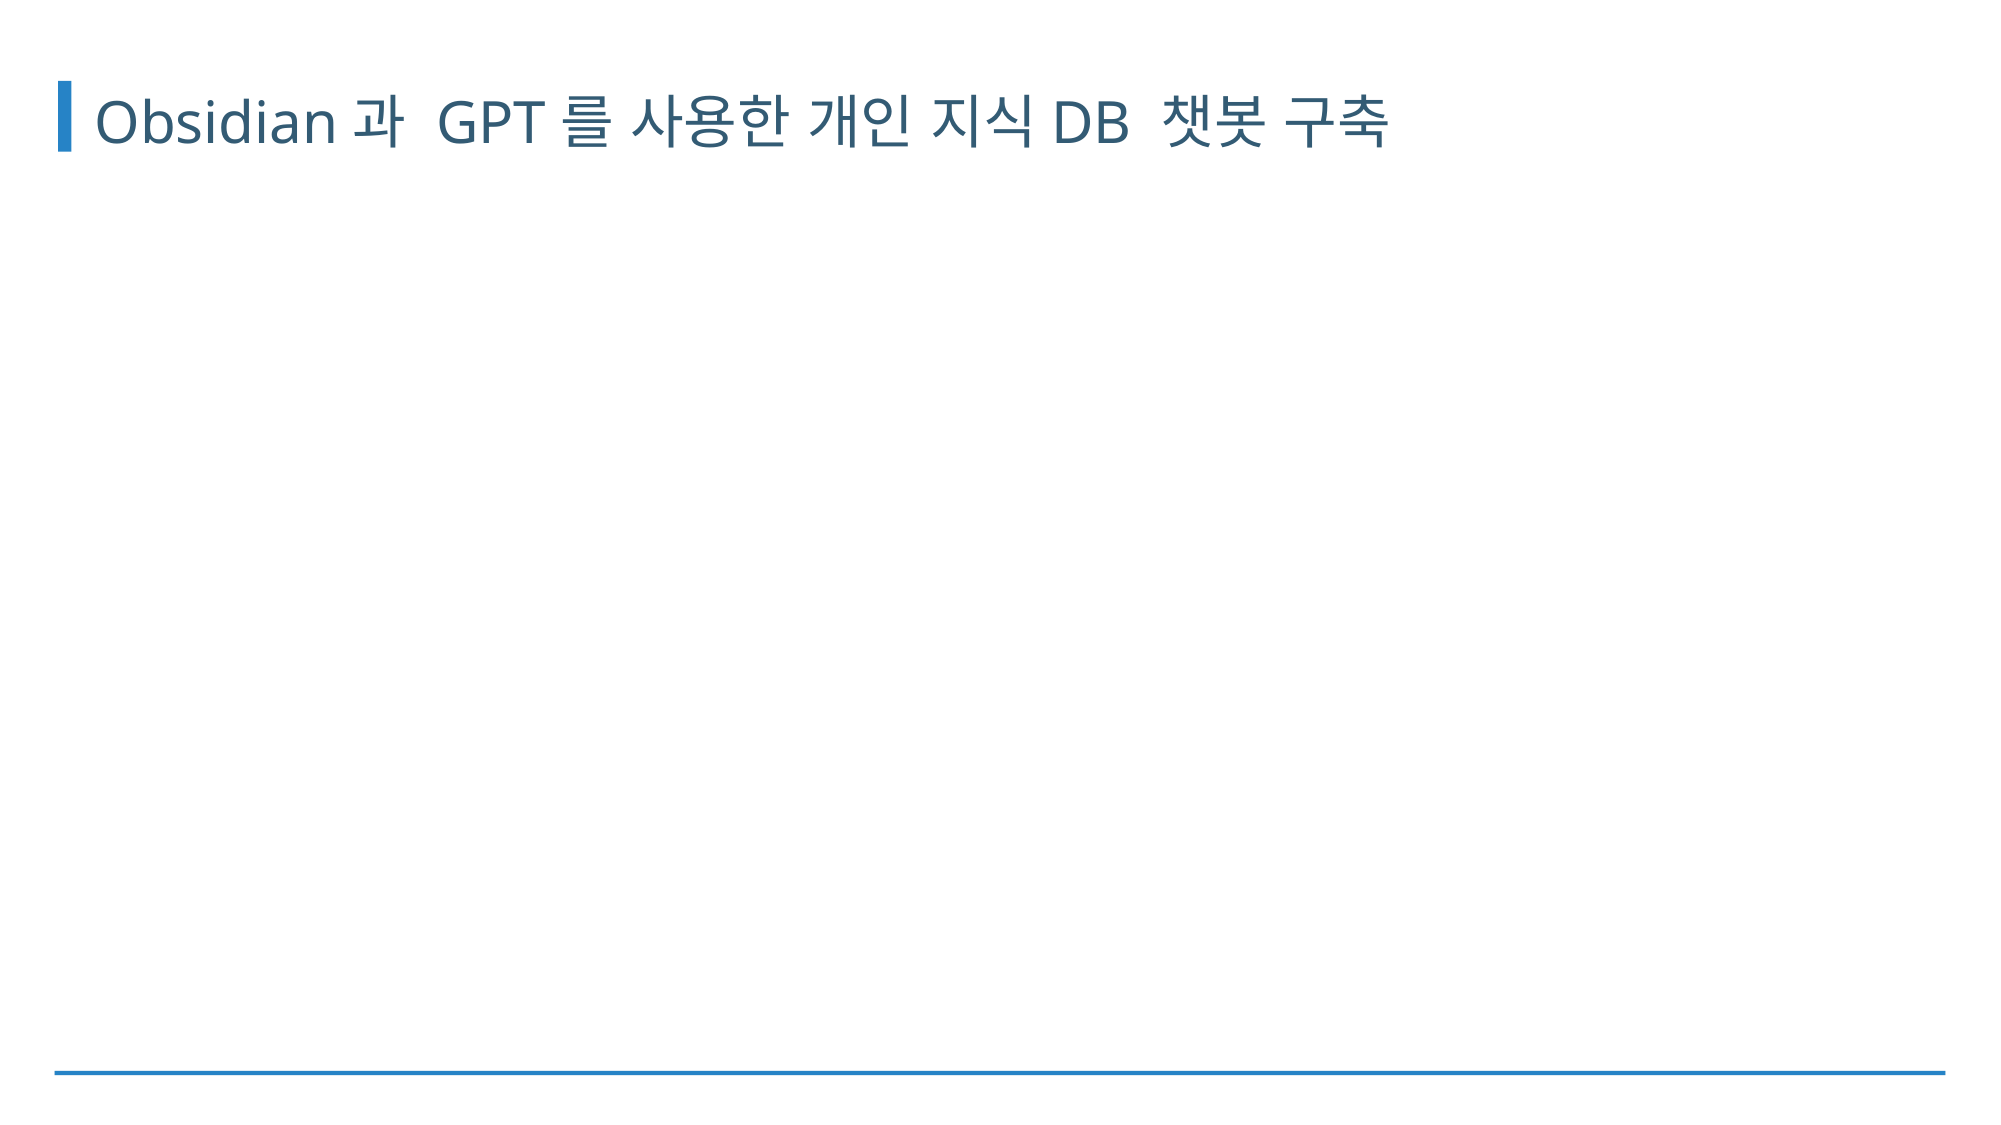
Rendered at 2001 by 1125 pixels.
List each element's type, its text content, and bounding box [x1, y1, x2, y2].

title Obsidian과 GPT를 사용한 개인 지식DB 챗봇 구축 [79, 67, 1942, 165]
